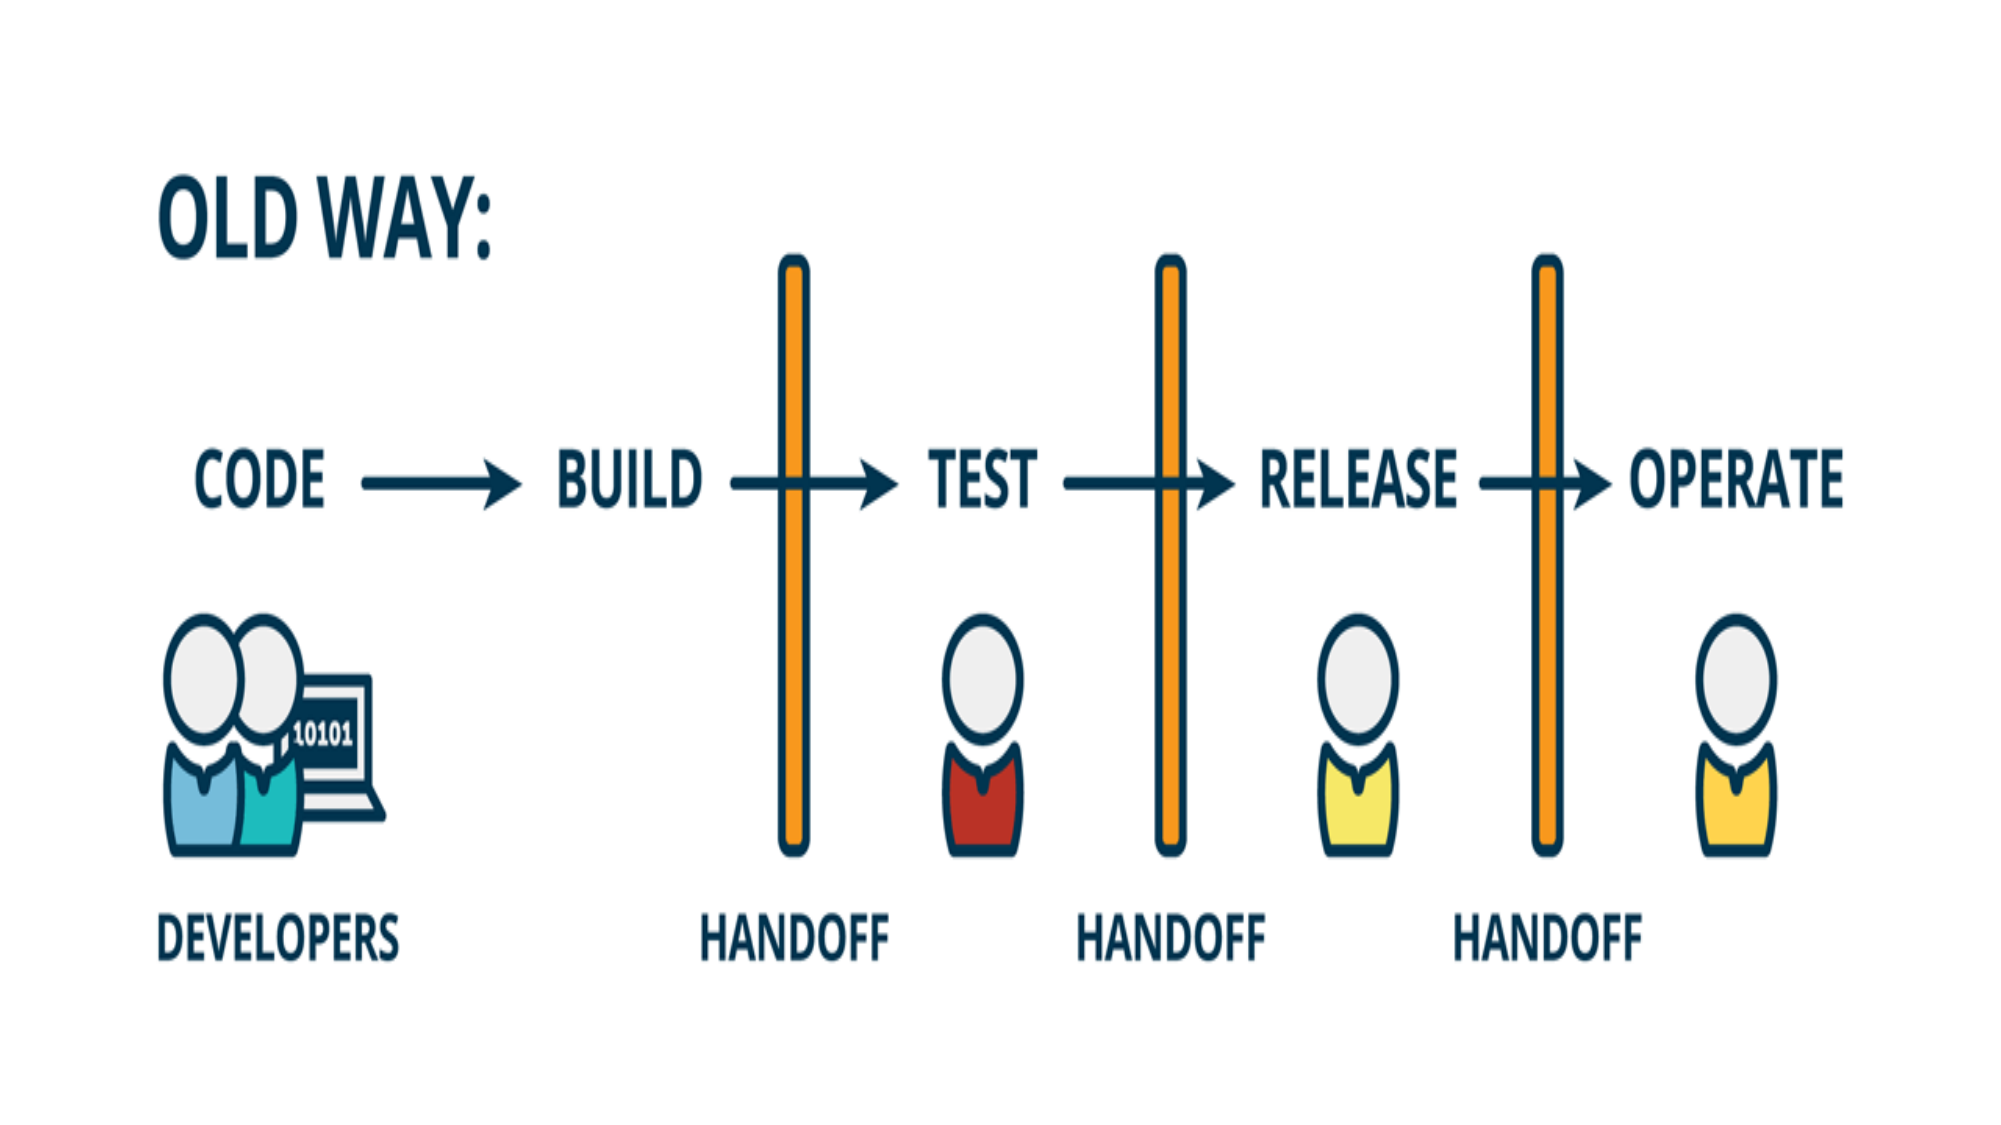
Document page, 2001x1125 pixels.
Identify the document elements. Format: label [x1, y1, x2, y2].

picture [62, 81, 1938, 1093]
